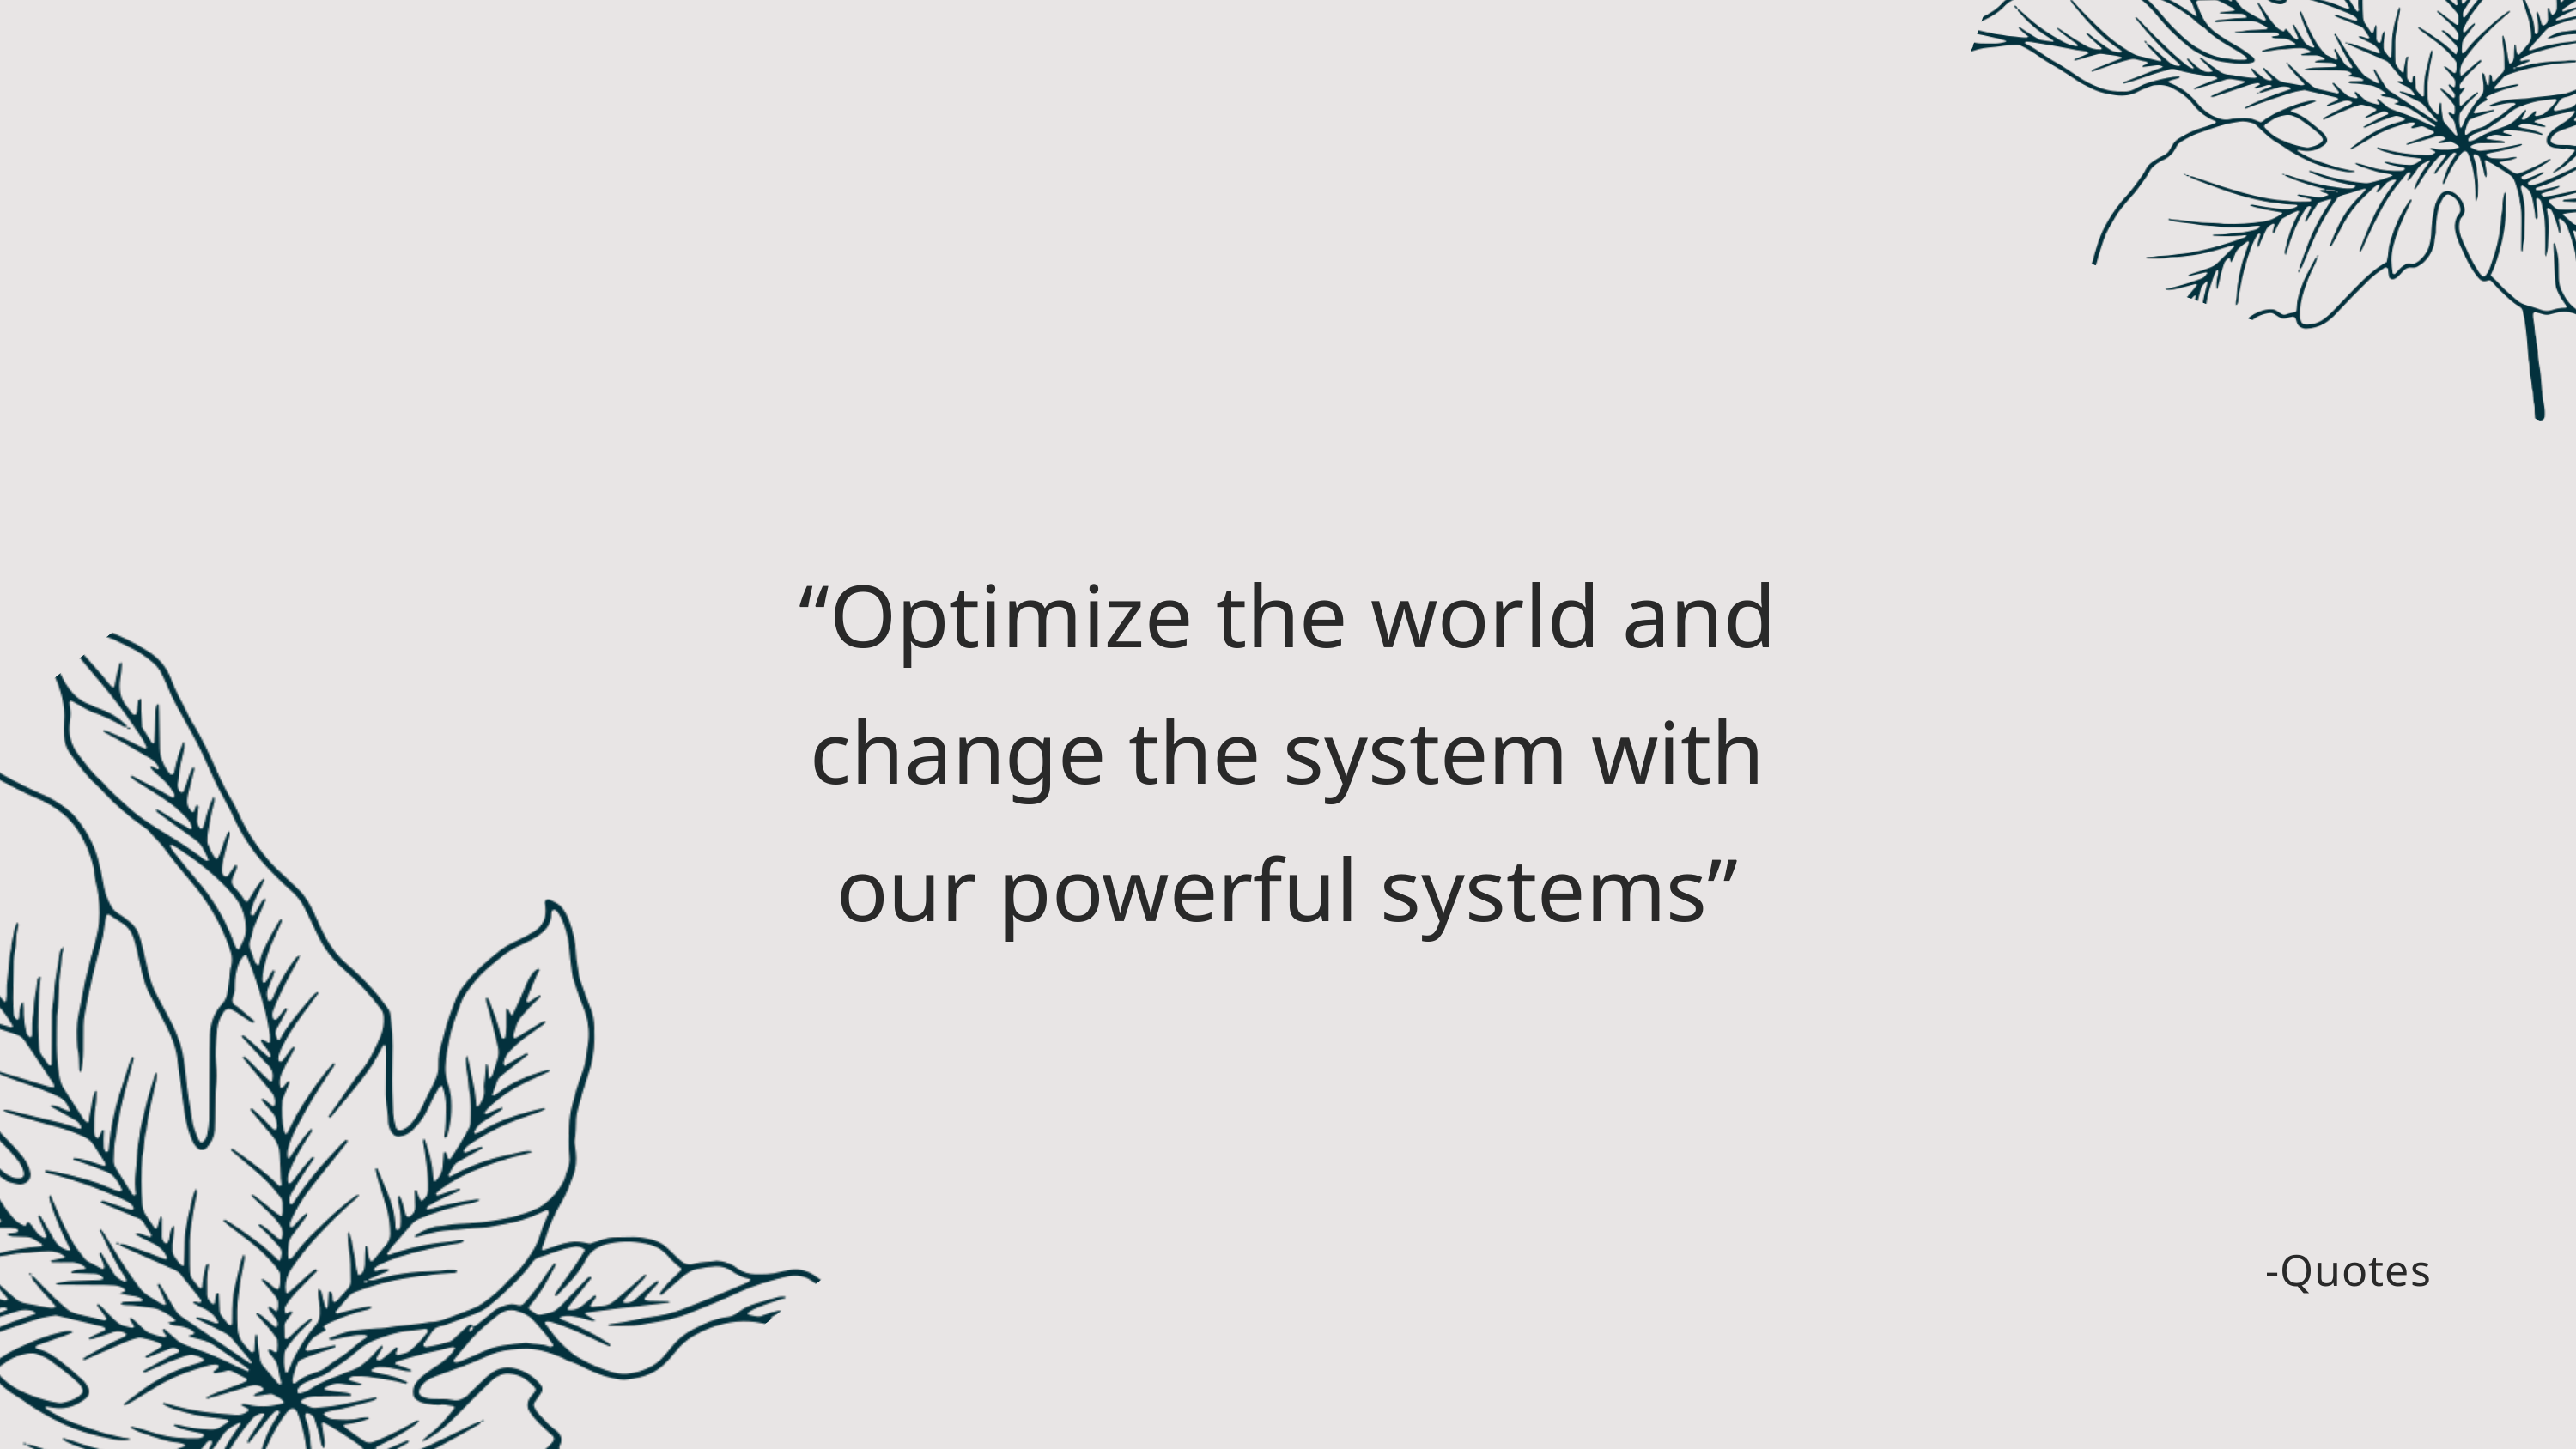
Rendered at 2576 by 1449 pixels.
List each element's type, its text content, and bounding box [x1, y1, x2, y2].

text_box [1917, 0, 2576, 433]
text_box -Quotes [1405, 1243, 2432, 1295]
text_box [0, 486, 884, 1449]
text_box “Optimize the world and change the system with our powerful systems” [728, 527, 1847, 939]
